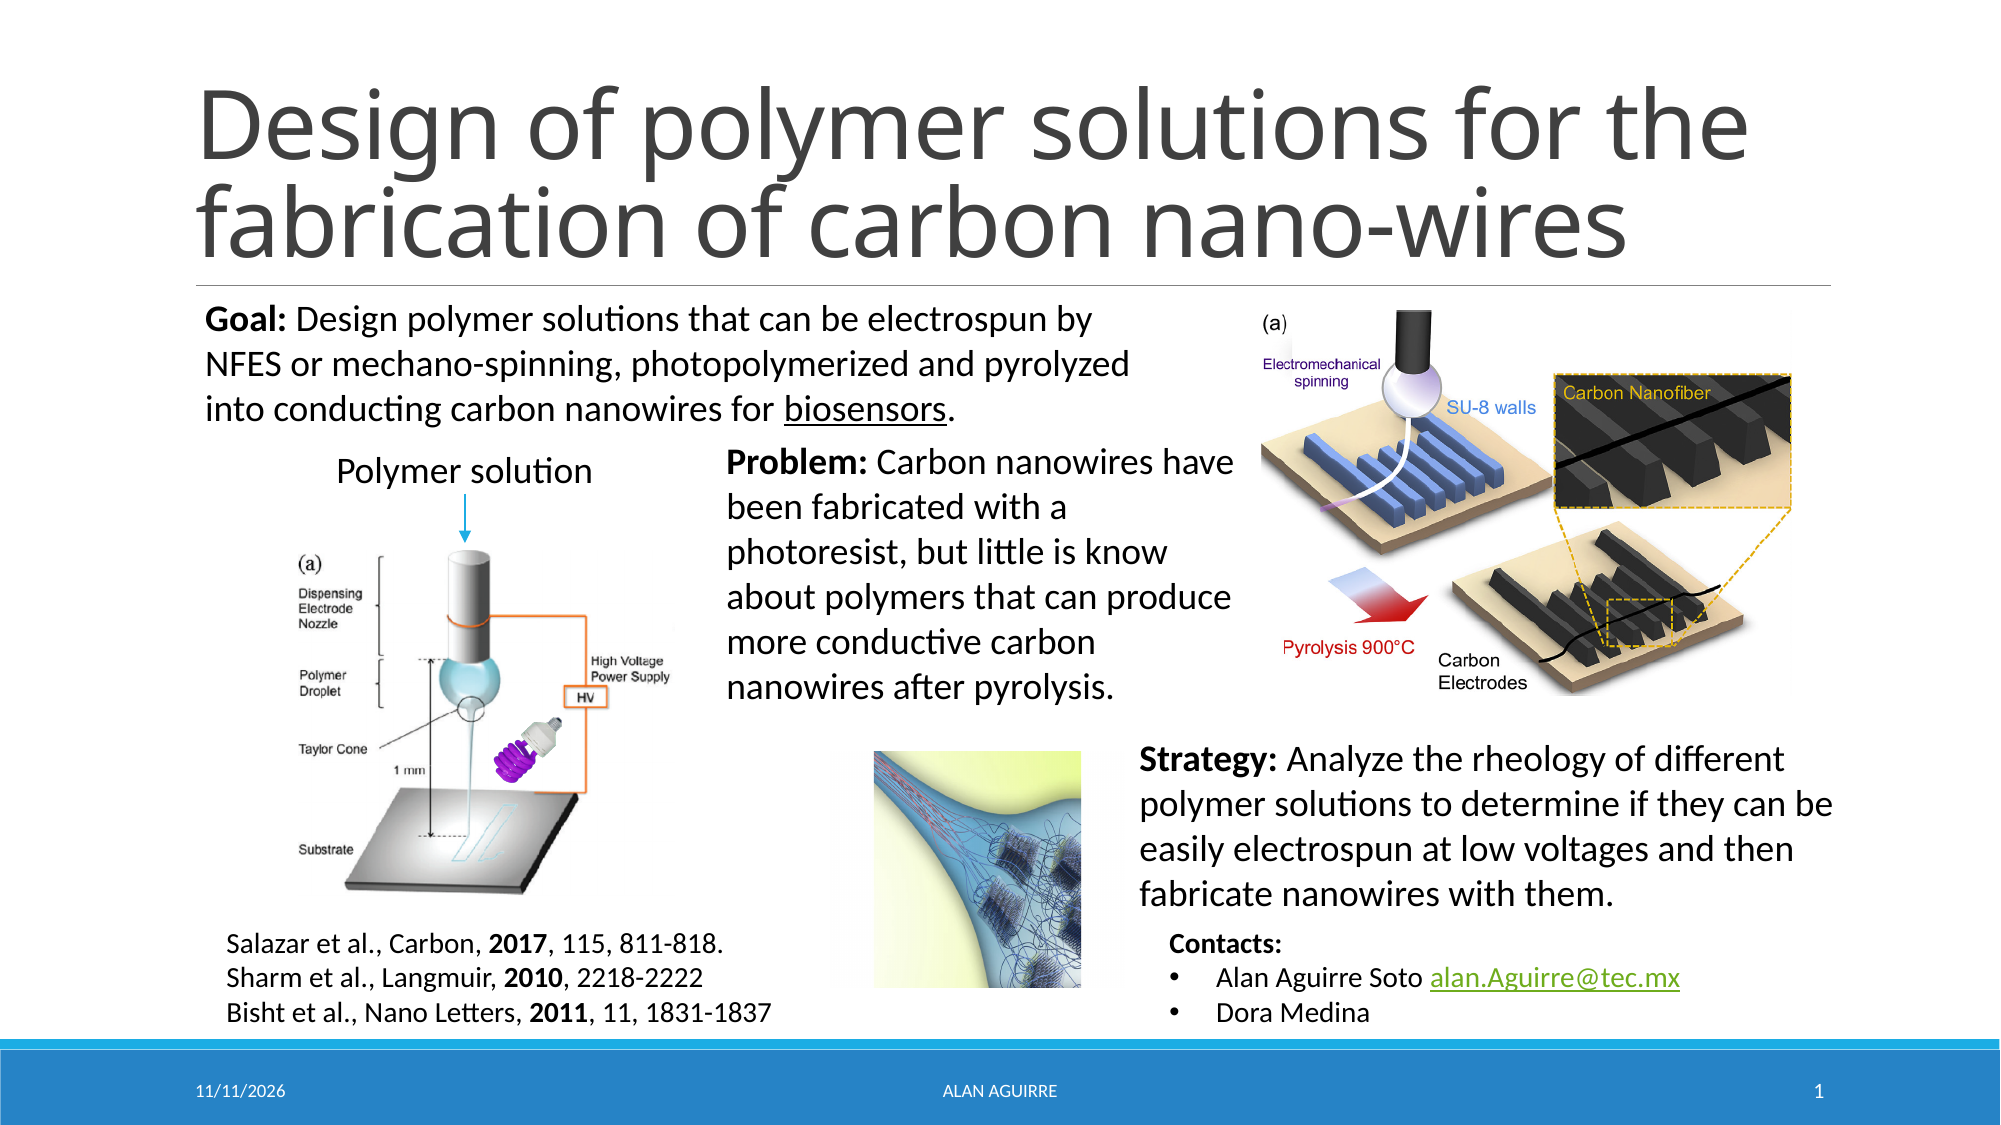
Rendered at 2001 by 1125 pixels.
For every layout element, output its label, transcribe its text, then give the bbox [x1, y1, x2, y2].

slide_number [180, 1059, 586, 1120]
text_box Strategy: Analyze the rheology of different polymer solutions to determine if they can be easily electrospun at low voltages and then fabricate nanowires with them. [1124, 726, 1850, 922]
footer Alan Aguirre [604, 1059, 1396, 1120]
text_box Salazar et al., Carbon, 2017, 115, 811-818. Sharm et al., Langmuir, 2010, 2218-2222 Bisht et al., Nano Letters, 2011, 11, 1831-1837 [211, 916, 860, 1037]
text_box Problem: Carbon nanowires have been fabricated with a photoresist, but little is know about polymers that can produce more conductive carbon nanowires after pyrolysis. [711, 429, 1255, 715]
text_box Polymer solution [287, 438, 643, 499]
text_box Contacts: Alan Aguirre Soto alan.Aguirre@tec.mx Dora Medina [1154, 916, 1803, 1037]
slide_number 1 [1624, 1059, 1840, 1120]
picture [284, 539, 675, 900]
title Design of polymer solutions for the fabrication of carbon nano-wires [180, 47, 1830, 285]
text_box Goal: Design polymer solutions that can be electrospun by NFES or mechano-spinning, photopolymerized and pyrolyzed into conducting carbon nanowires for biosensors. [190, 286, 1159, 437]
picture [829, 751, 1126, 989]
picture [1248, 295, 1793, 703]
